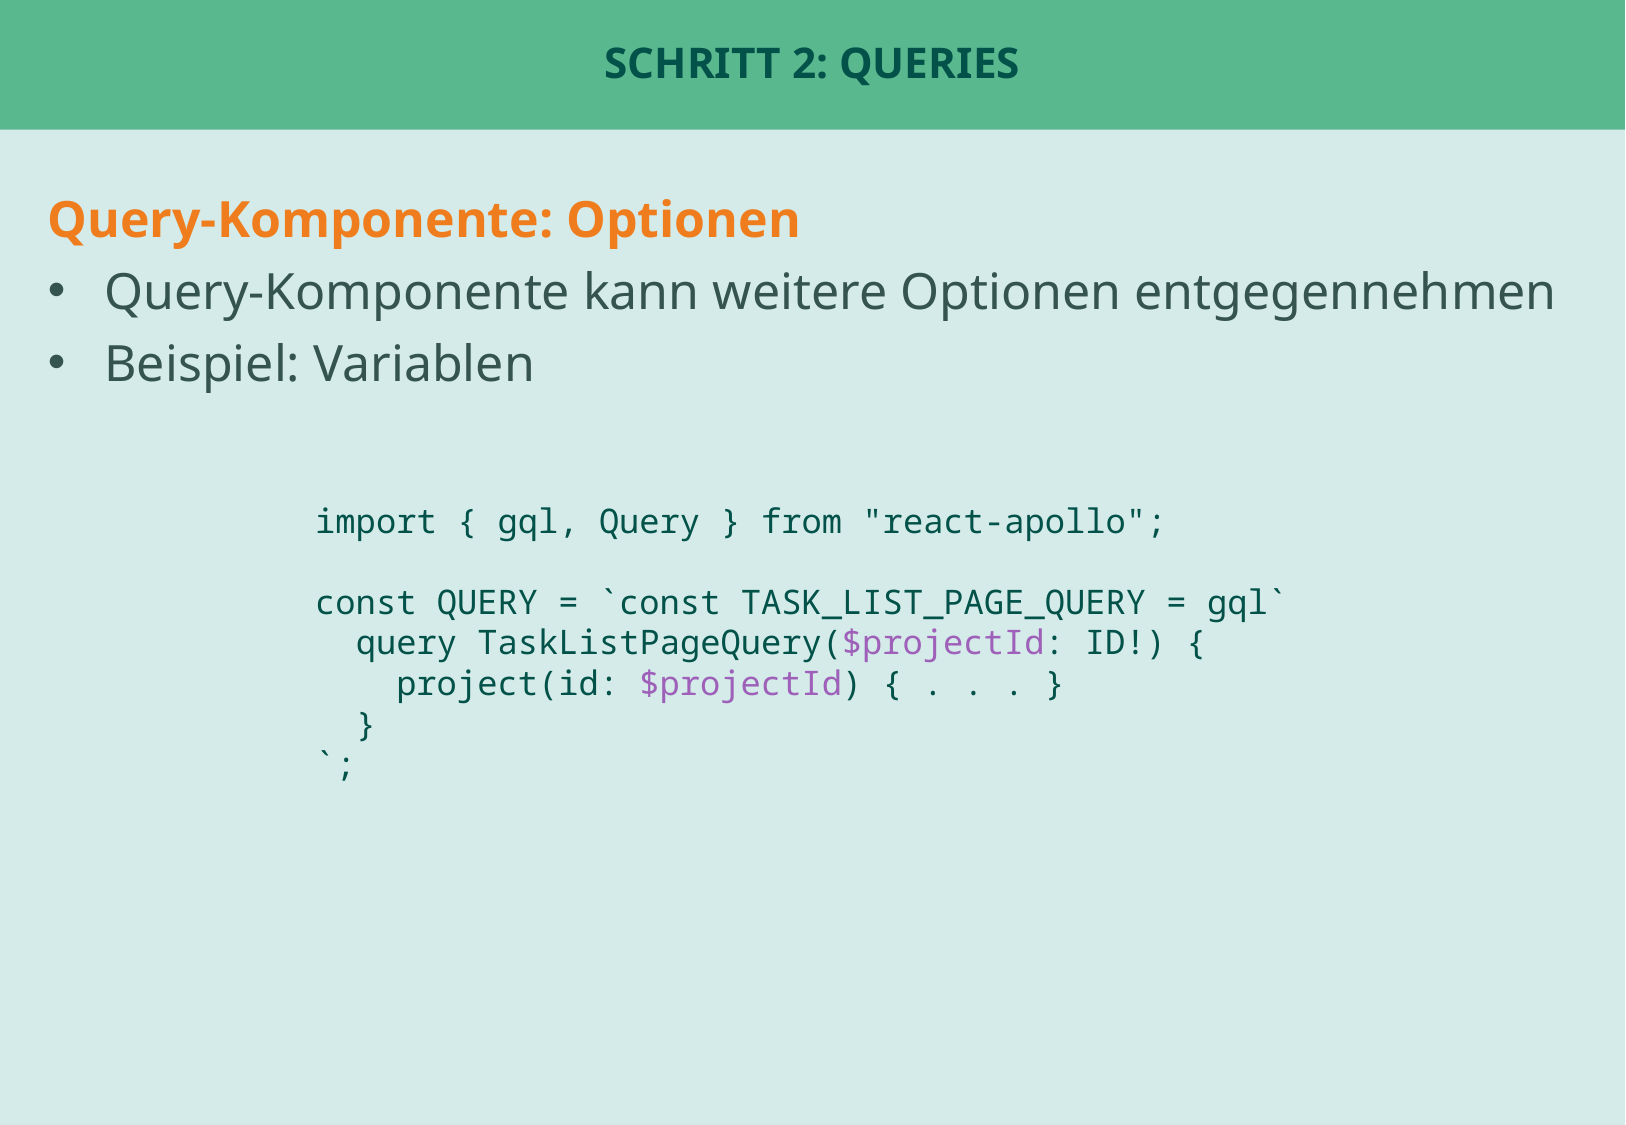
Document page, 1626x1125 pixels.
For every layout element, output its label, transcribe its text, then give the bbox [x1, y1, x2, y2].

text_box Query-Komponente: Optionen Query-Komponente kann weitere Optionen entgegennehmen Beispiel: Variablen [33, 168, 1592, 399]
text_box import { gql, Query } from "react-apollo"; const QUERY = `const TASK_LIST_PAGE_QUERY = gql` query TaskListPageQuery($projectId: ID!) { project(id: $projectId) { . . . } } `; [315, 499, 1625, 865]
title Schritt 2: Queries [0, 0, 1625, 130]
